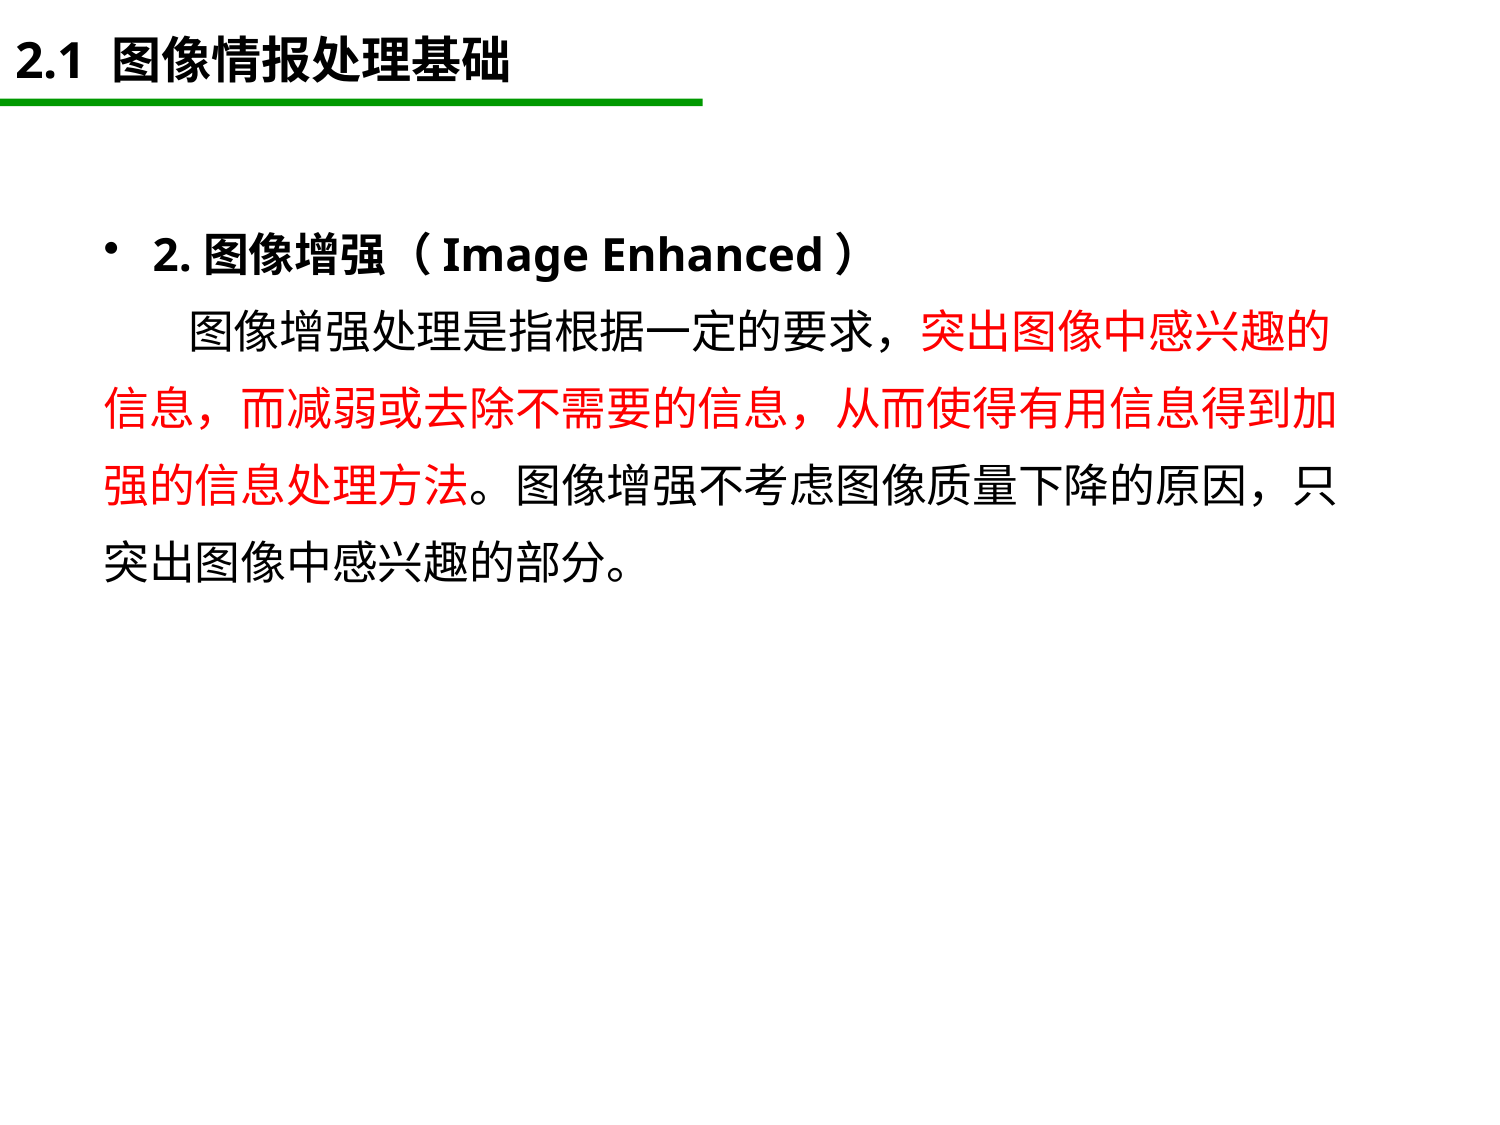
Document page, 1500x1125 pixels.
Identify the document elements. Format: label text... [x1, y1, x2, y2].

list 2.图像增强（Image Enhanced） 图像增强处理是指根据一定的要求，突出图像中感兴趣的信息，而减弱或去除不需要的信息，从而使得有用信息得到加强的信息处理方法。图像增强不考虑图像质量下降的原因，只突出图像中感兴趣的部分。 [88, 196, 1377, 975]
title 2.1 图像情报处理基础 [0, 18, 920, 98]
